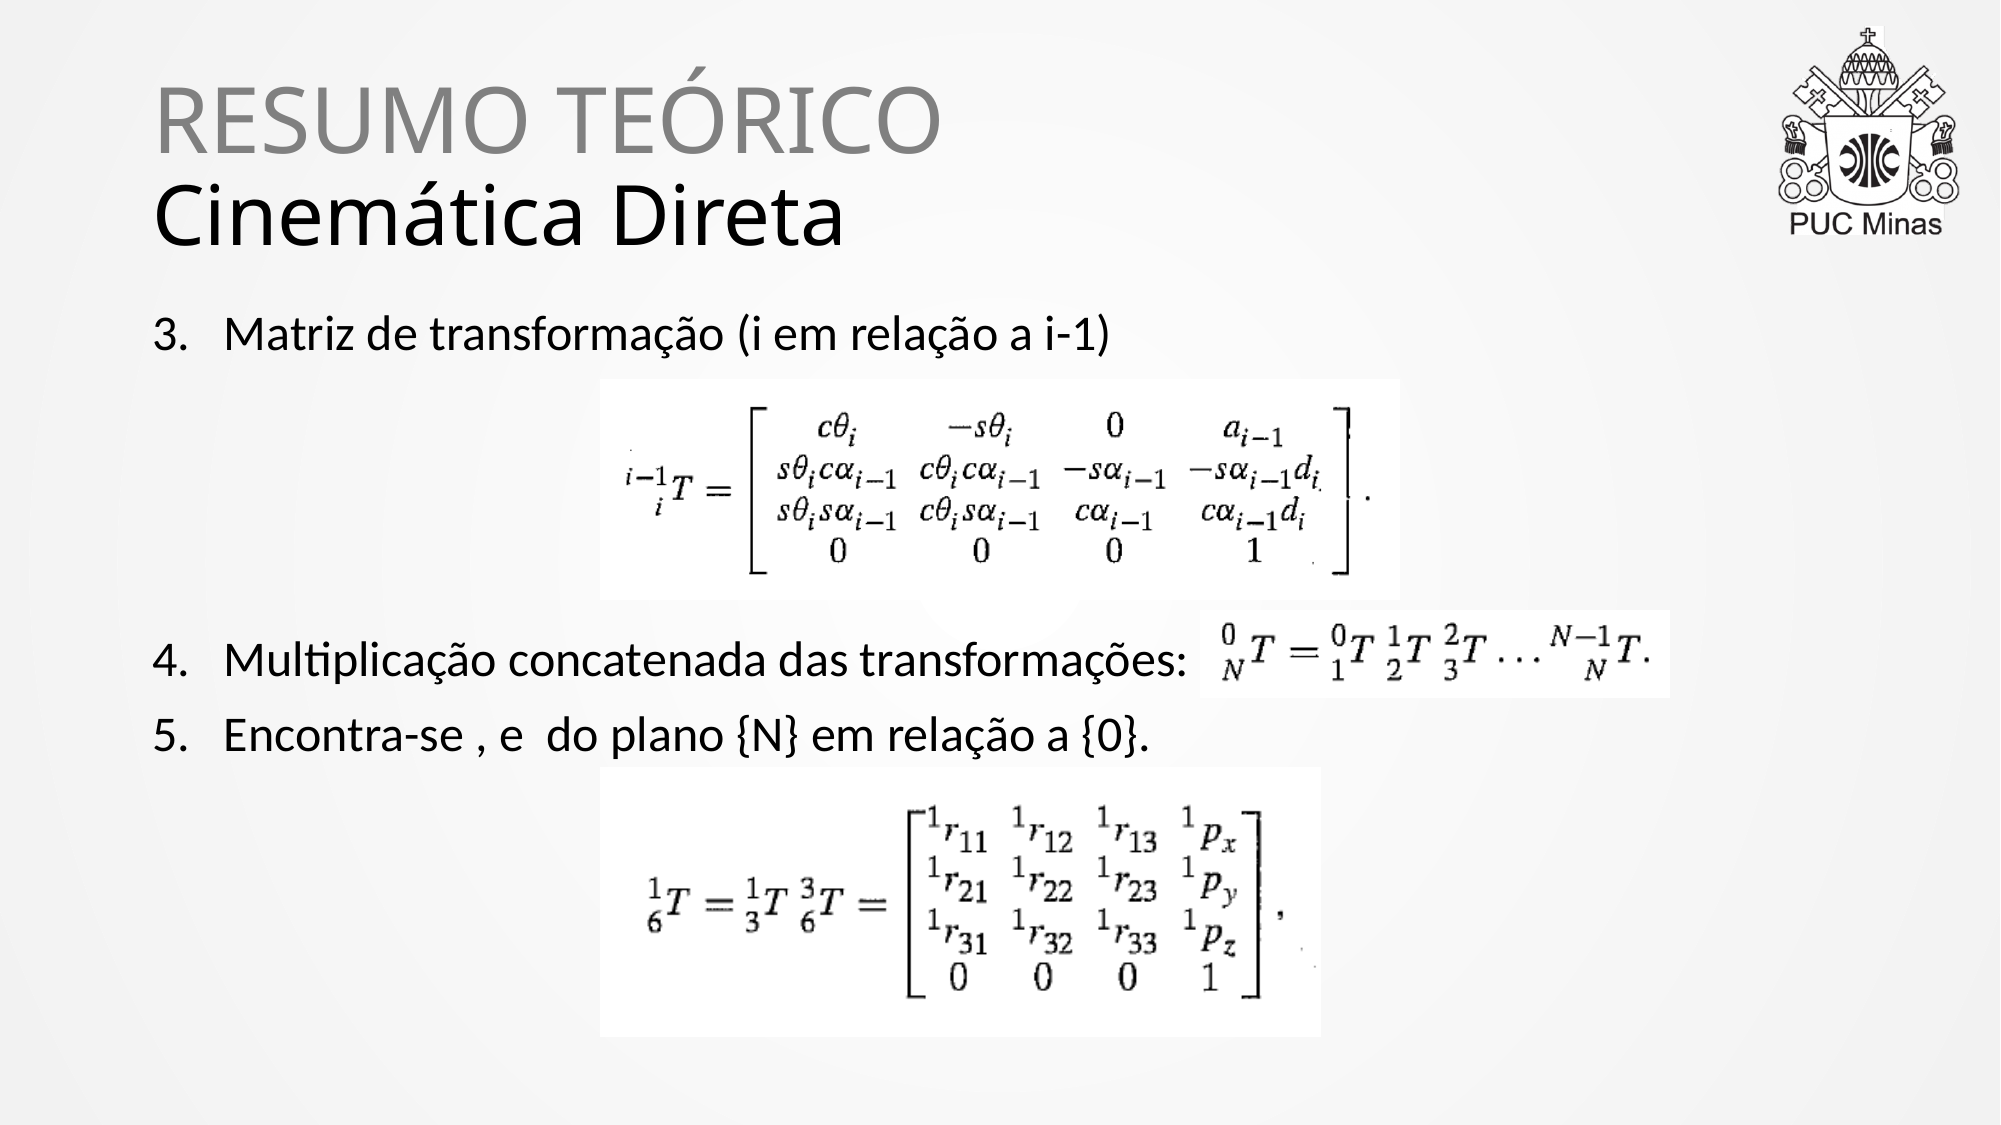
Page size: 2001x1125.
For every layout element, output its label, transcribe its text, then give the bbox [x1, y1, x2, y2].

picture [1765, 26, 1974, 235]
title RESUMO TEÓRICO Cinemática Direta [137, 59, 1863, 278]
picture [600, 379, 1400, 600]
picture [600, 767, 1321, 1037]
picture [1200, 610, 1670, 698]
